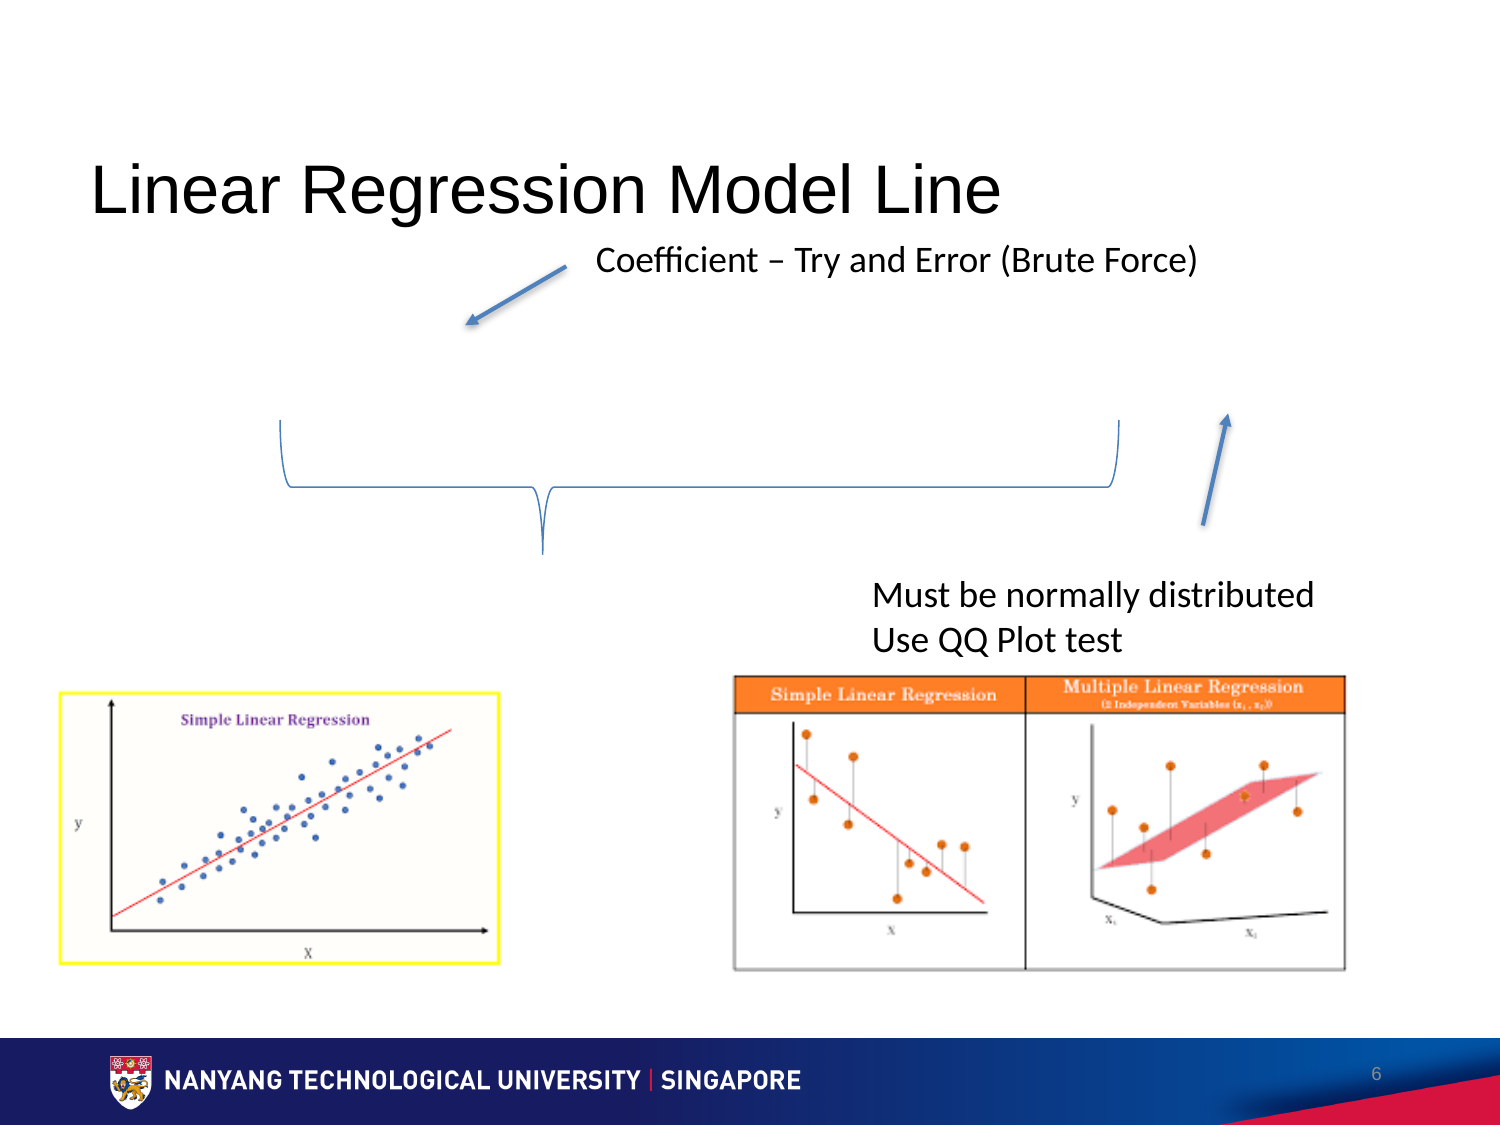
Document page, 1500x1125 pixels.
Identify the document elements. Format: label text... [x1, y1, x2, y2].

text_box Must be normally distributed Use QQ Plot test [857, 562, 1331, 668]
picture [57, 687, 503, 967]
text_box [1202, 413, 1229, 526]
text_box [464, 266, 567, 326]
picture [729, 672, 1353, 975]
title Linear Regression Model Line [75, 92, 1425, 280]
text_box Coefficient – Try and Error (Brute Force) [581, 227, 1215, 288]
picture [0, 1038, 1500, 1125]
text_box [279, 419, 1120, 556]
slide_number 6 [1059, 1042, 1397, 1103]
